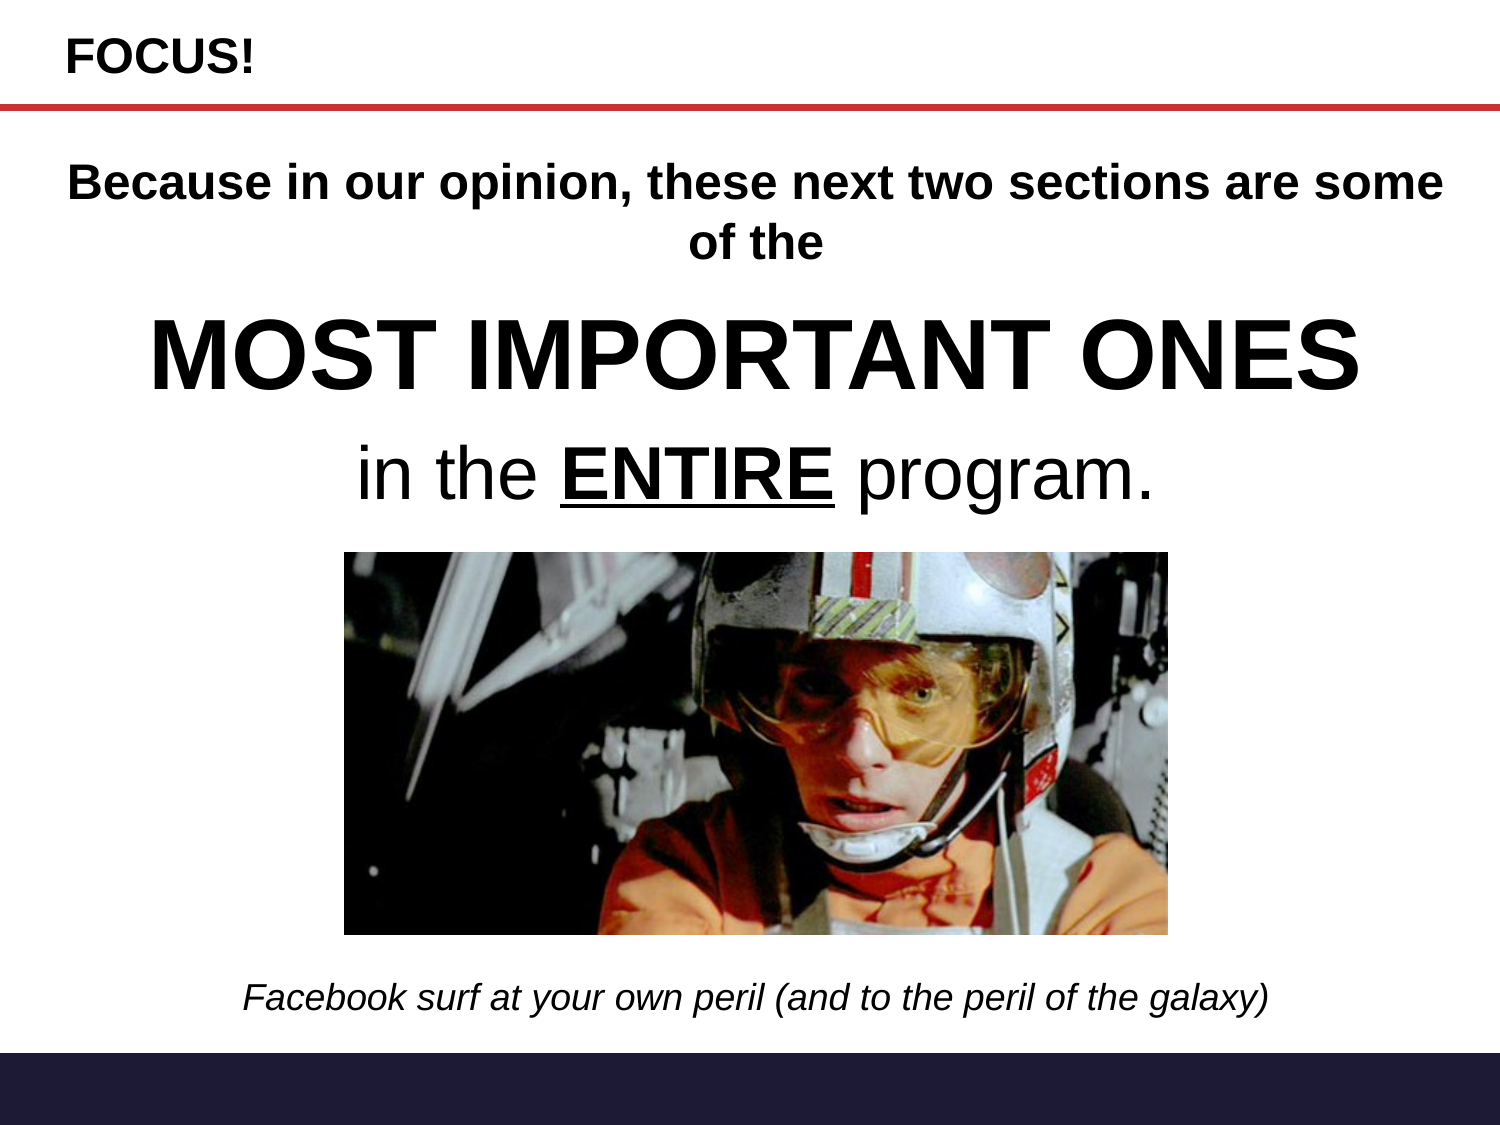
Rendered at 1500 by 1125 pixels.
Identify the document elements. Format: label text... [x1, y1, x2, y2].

text_box Facebook surf at your own peril (and to the peril of the galaxy) [227, 965, 1286, 1026]
text_box FOCUS! [50, 16, 913, 91]
picture [344, 552, 1168, 935]
text_box Because in our opinion, these next two sections are some of the MOST IMPORTANT ONES in the ENTIRE program. [30, 134, 1483, 505]
